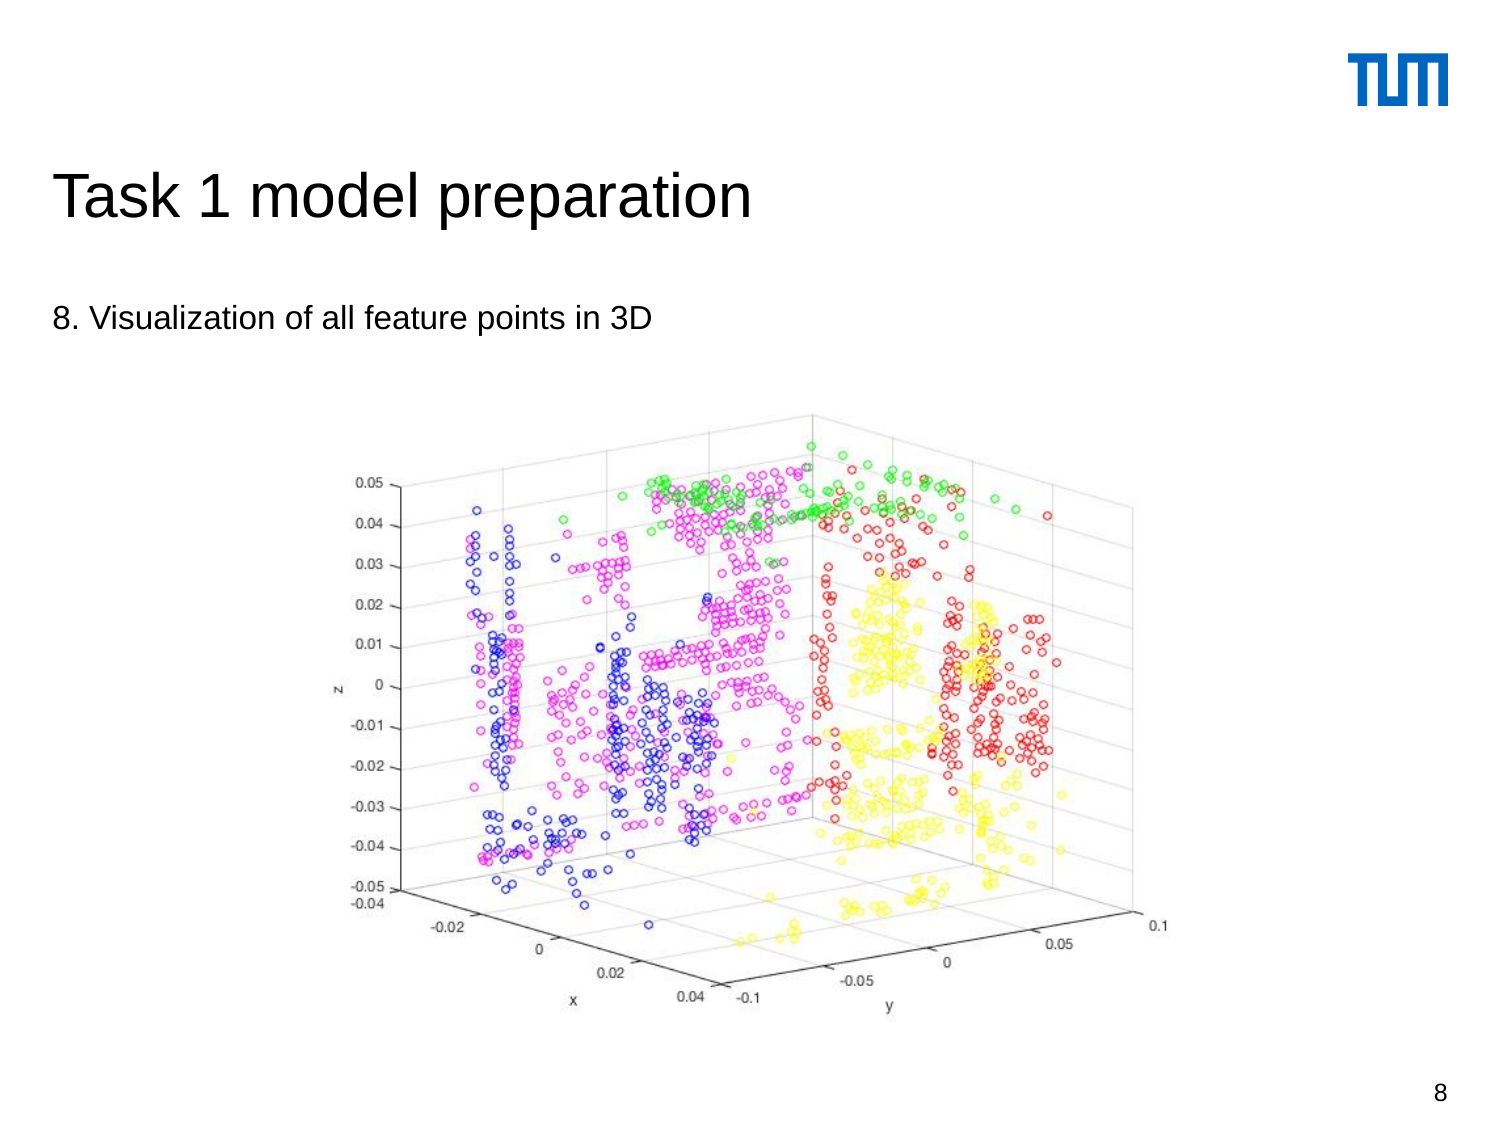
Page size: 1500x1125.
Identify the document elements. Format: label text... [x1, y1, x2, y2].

title Task 1 model preparation [52, 162, 1449, 231]
picture [276, 362, 1224, 1063]
slide_number 8 [1111, 1061, 1448, 1122]
list 8. Visualization of all feature points in 3D [52, 290, 1484, 1125]
